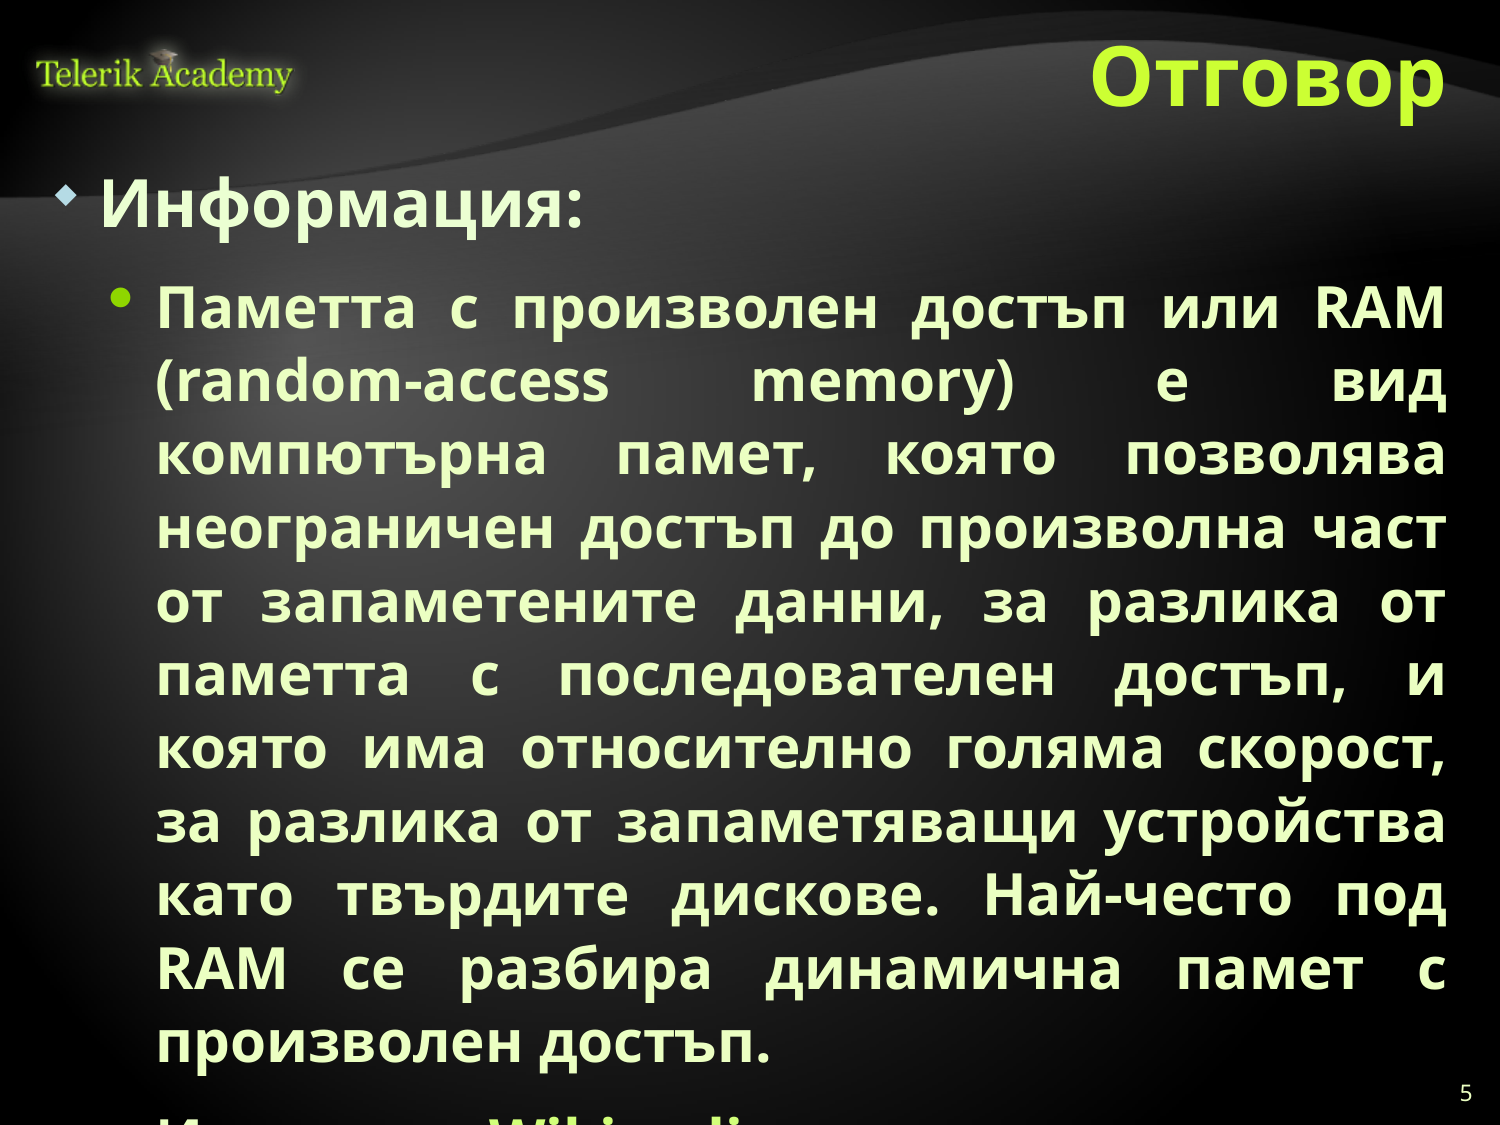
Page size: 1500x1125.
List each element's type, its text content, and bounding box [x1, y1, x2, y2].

slide_number 5 [1412, 1074, 1488, 1113]
picture [0, 0, 1500, 1125]
list Информация: Паметта с произволен достъп или RAM (random-access memory) е вид компютърна памет, която позволява неограничен достъп до произволна част от запаметените данни, за разлика от паметта с последователен достъп, и която има относително голяма скорост, за разлика от запаметяващи устройства като твърдите дискове. Най-често под RAM се разбира динамична памет с произволен достъп. Източник: Wikipedia [37, 149, 1463, 1100]
title Отговор [300, 12, 1463, 149]
